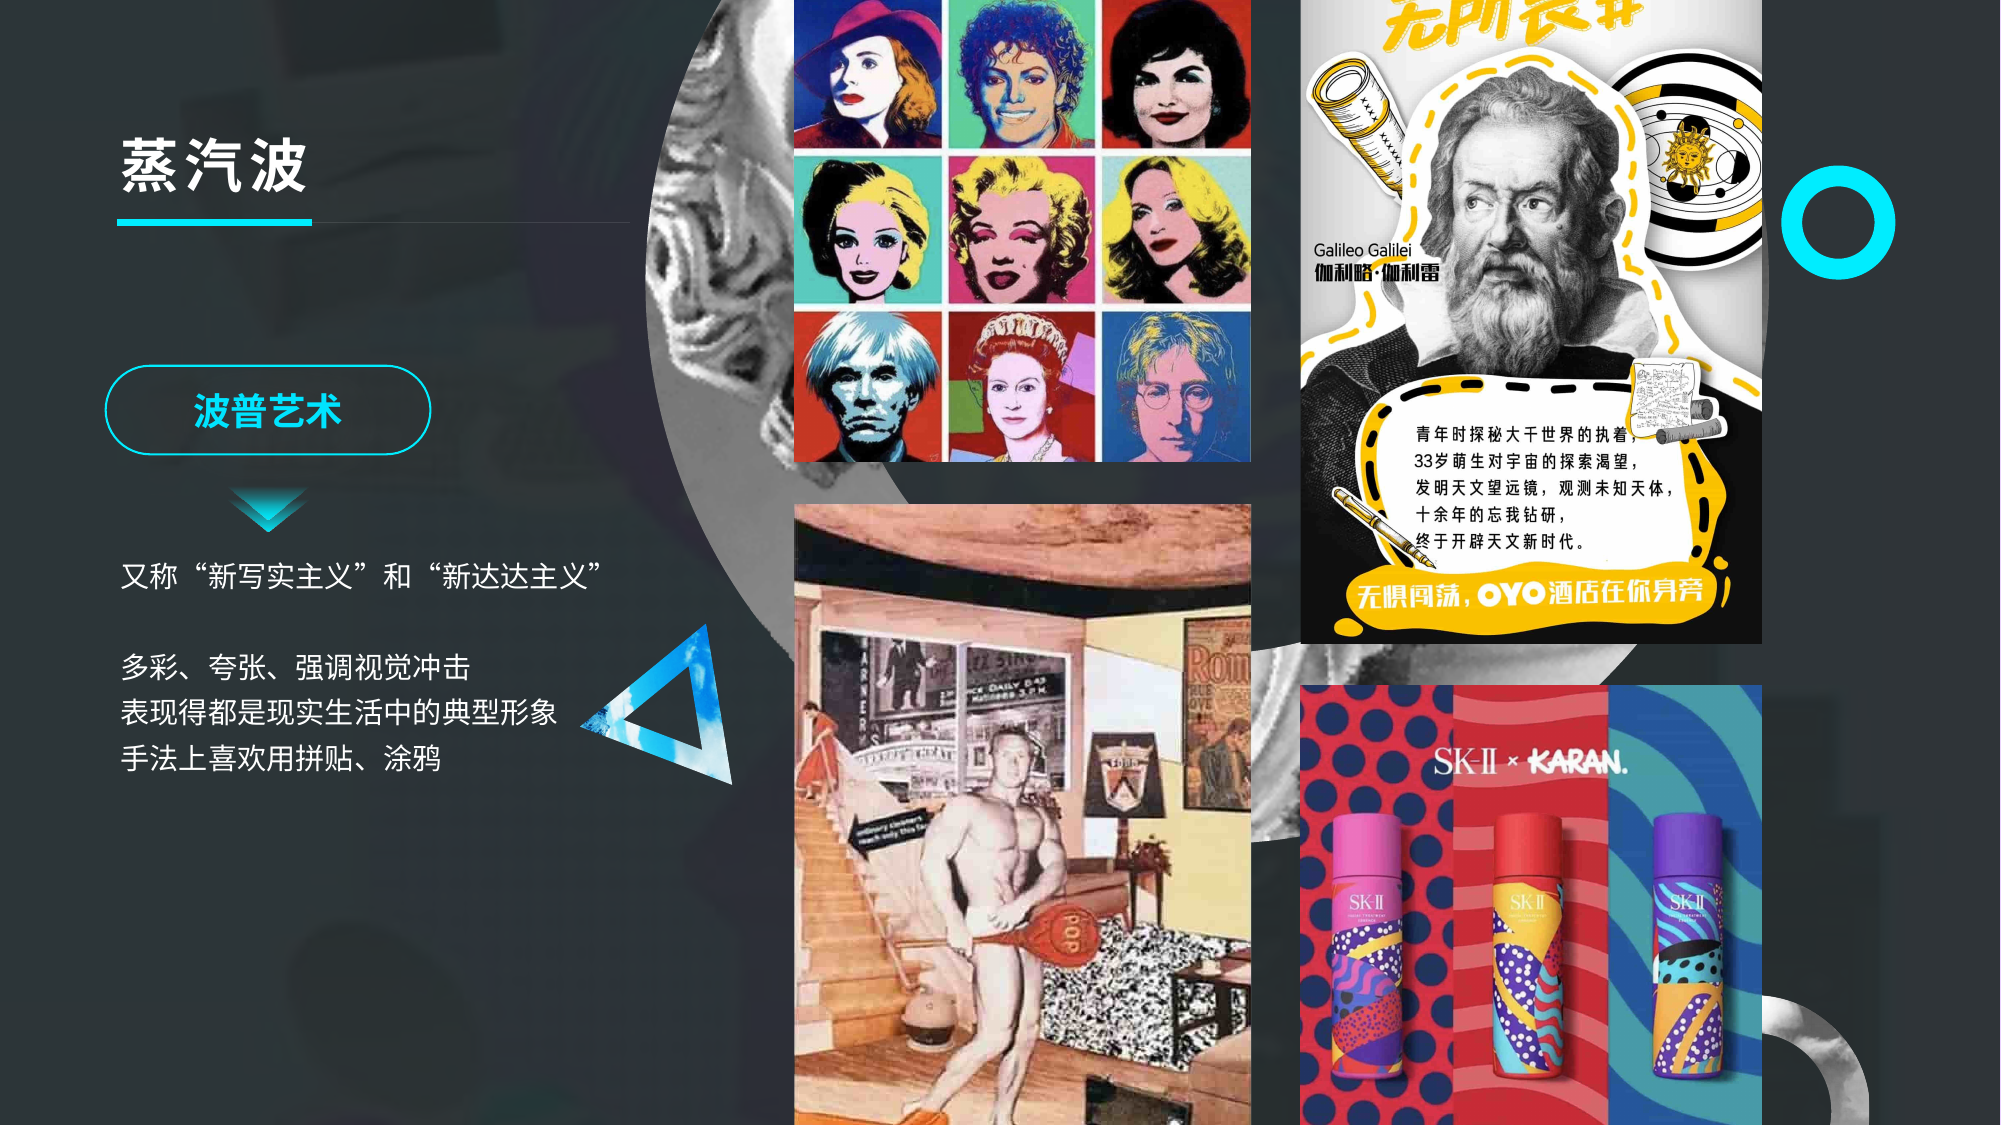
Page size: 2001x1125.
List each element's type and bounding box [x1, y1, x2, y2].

text_box [1300, 0, 1763, 1125]
picture [1252, 0, 1300, 1125]
text_box [217, 478, 319, 532]
text_box [794, 0, 1252, 1125]
picture [1763, 0, 2001, 1125]
picture [0, 0, 794, 1125]
